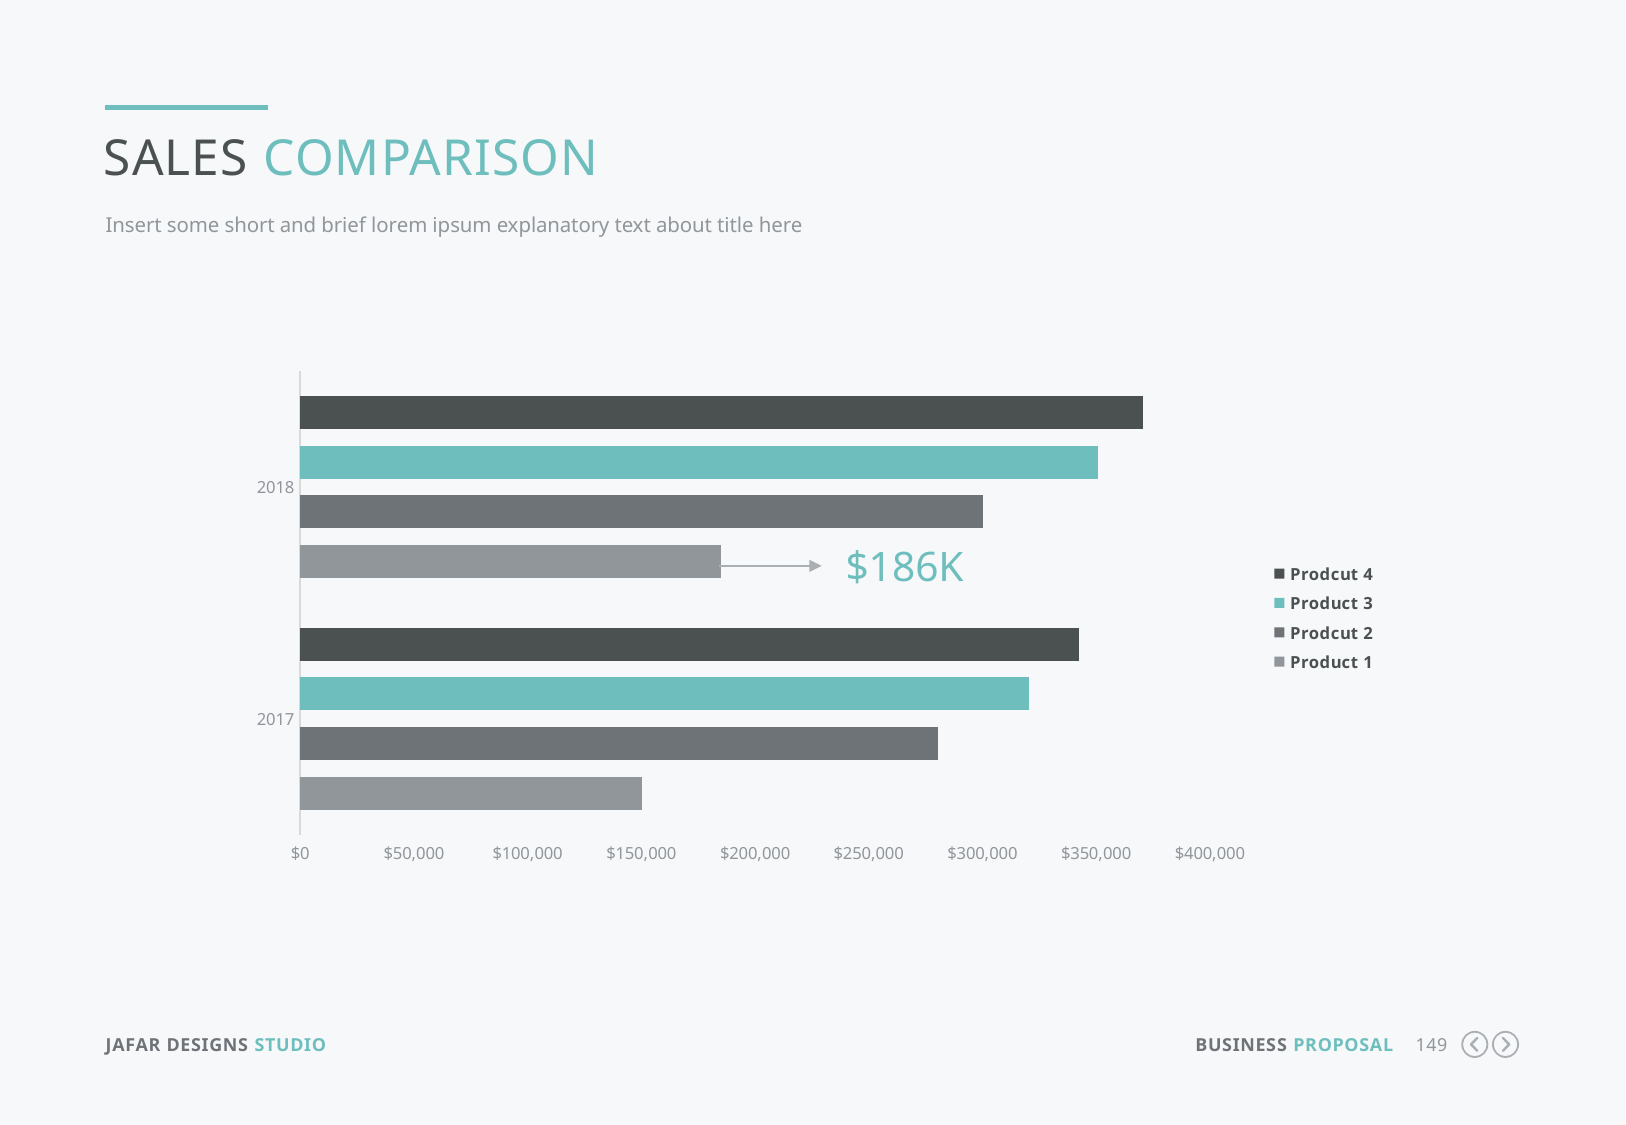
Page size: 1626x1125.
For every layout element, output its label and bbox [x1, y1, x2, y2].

chart [233, 360, 1392, 875]
list [105, 209, 1519, 241]
list [103, 125, 1518, 188]
